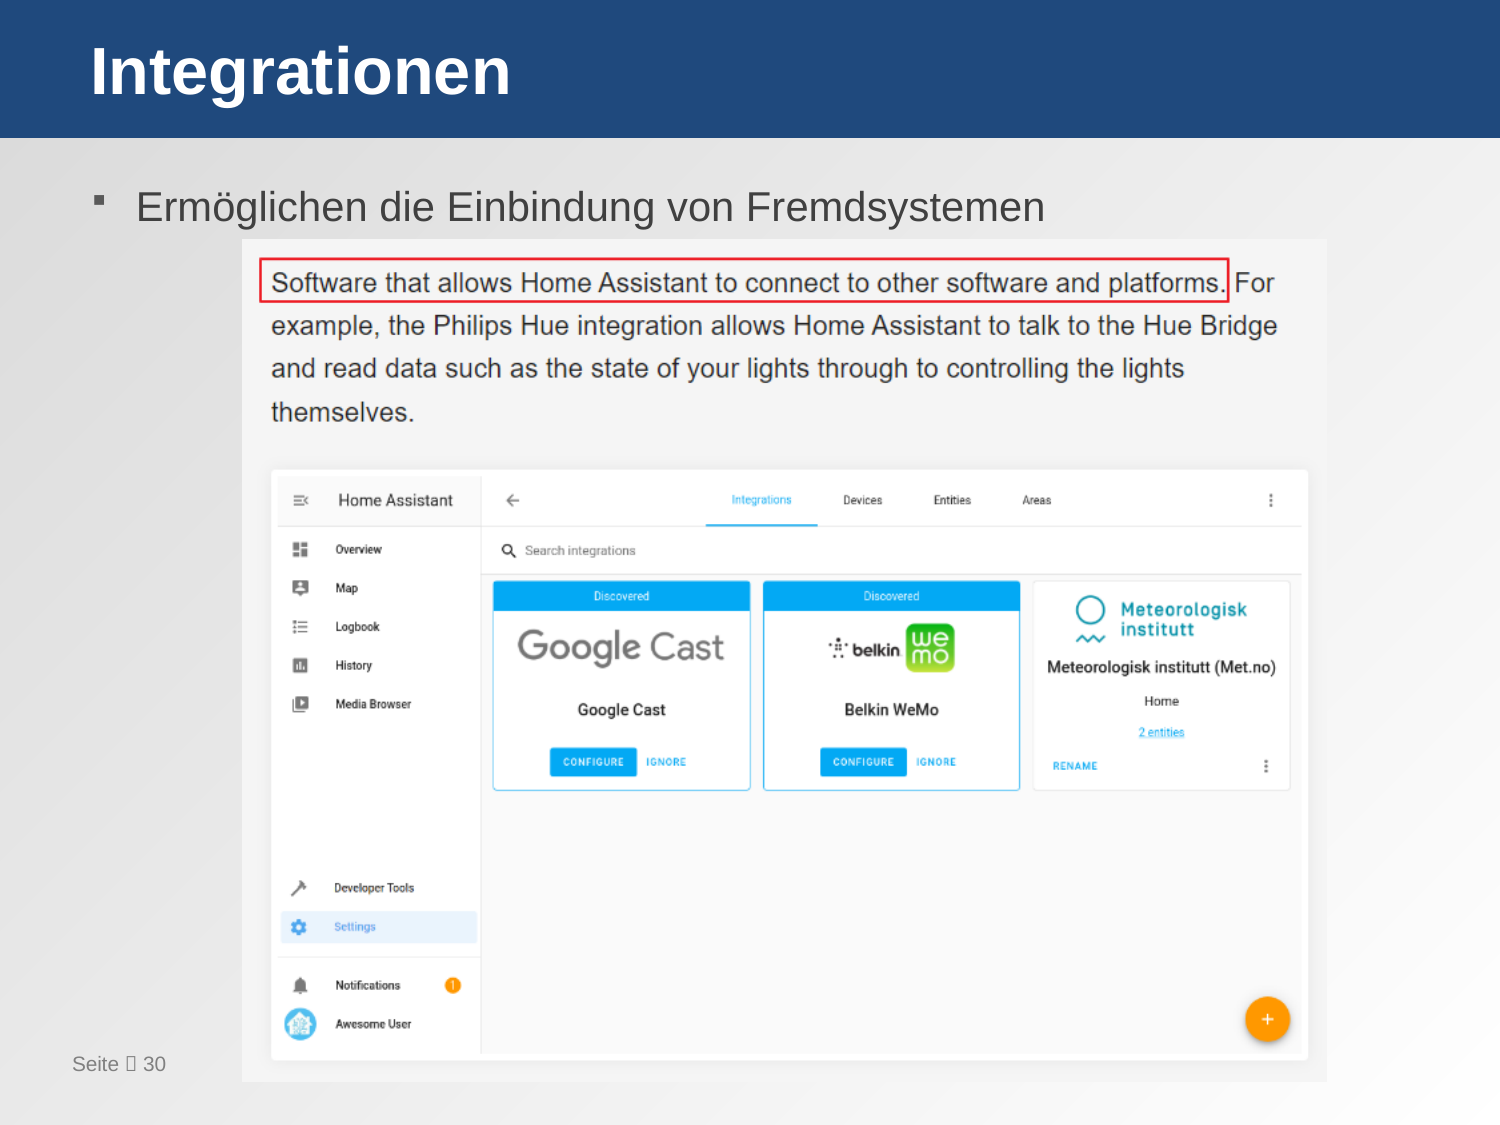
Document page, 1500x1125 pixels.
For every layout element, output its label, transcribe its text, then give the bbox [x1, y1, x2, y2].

list Ermöglichen die Einbindung von Fremdsystemen [76, 172, 1424, 929]
title Integrationen [75, 20, 1425, 208]
picture [241, 239, 1328, 1082]
